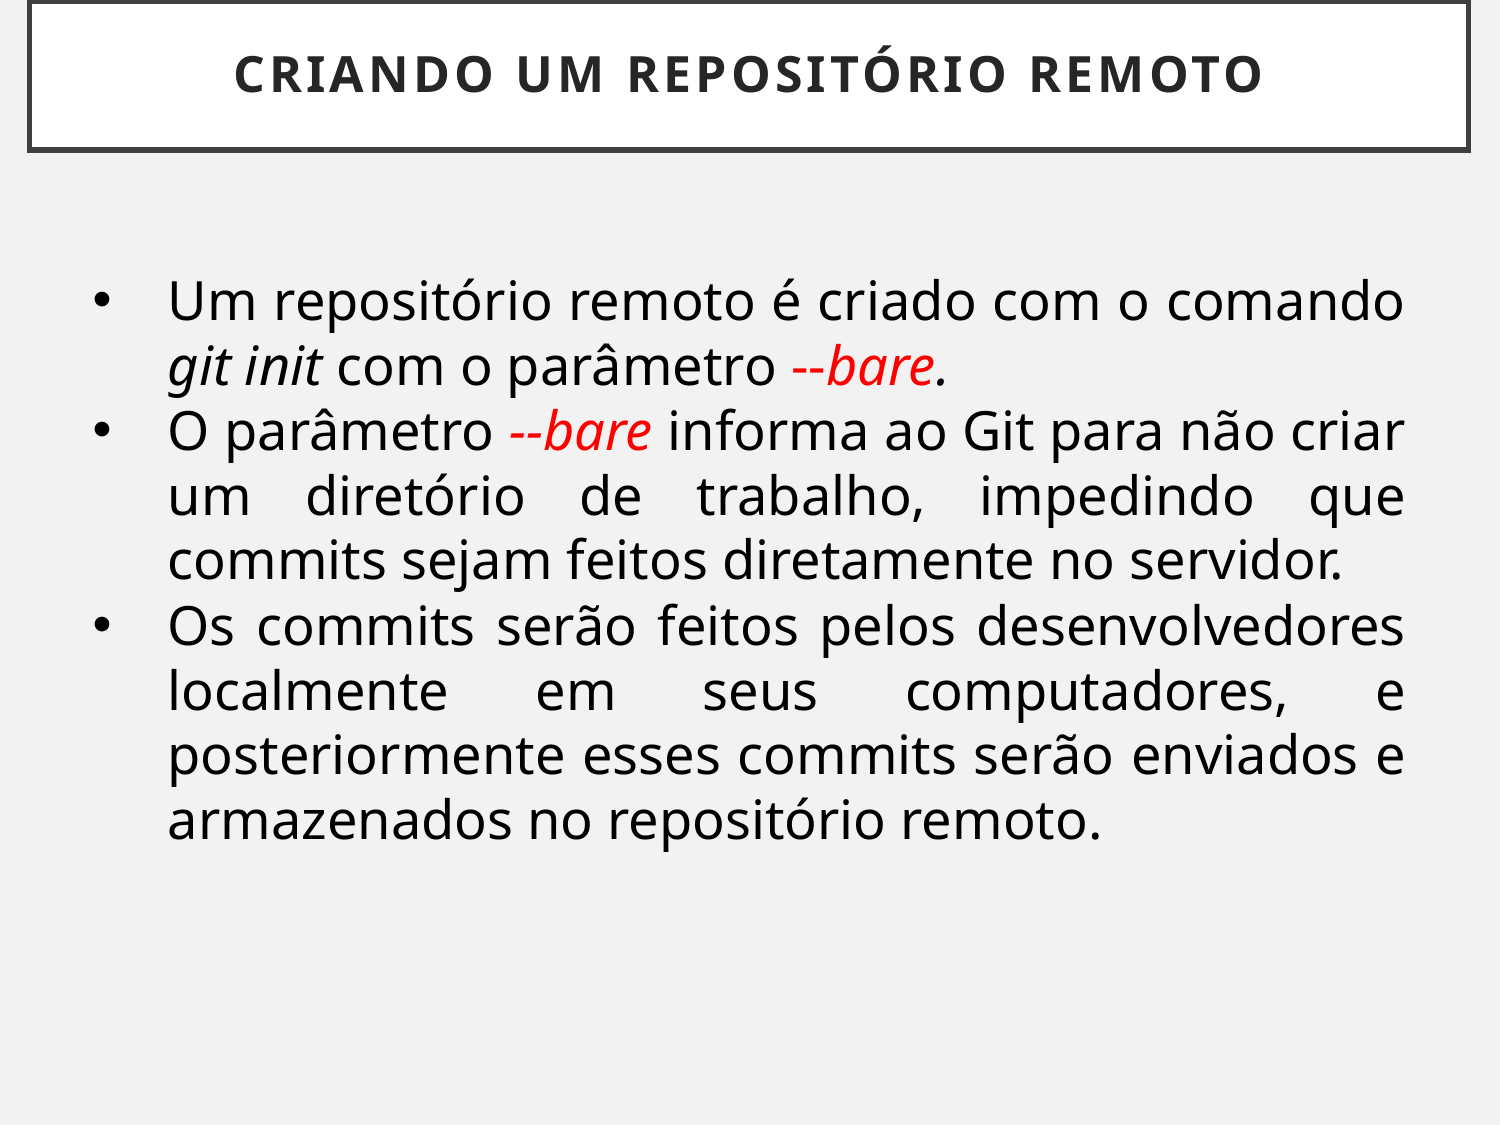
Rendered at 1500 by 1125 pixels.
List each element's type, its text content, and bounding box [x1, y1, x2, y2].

title Criando um REPOSITÓRIO REMOTO [27, 0, 1471, 153]
text_box Um repositório remoto é criado com o comando git init com o parâmetro --bare. O parâmetro --bare informa ao Git para não criar um diretório de trabalho, impedindo que commits sejam feitos diretamente no servidor. Os commits serão feitos pelos desenvolvedores localmente em seus computadores, e posteriormente esses commits serão enviados e armazenados no repositório remoto. [78, 178, 1422, 859]
